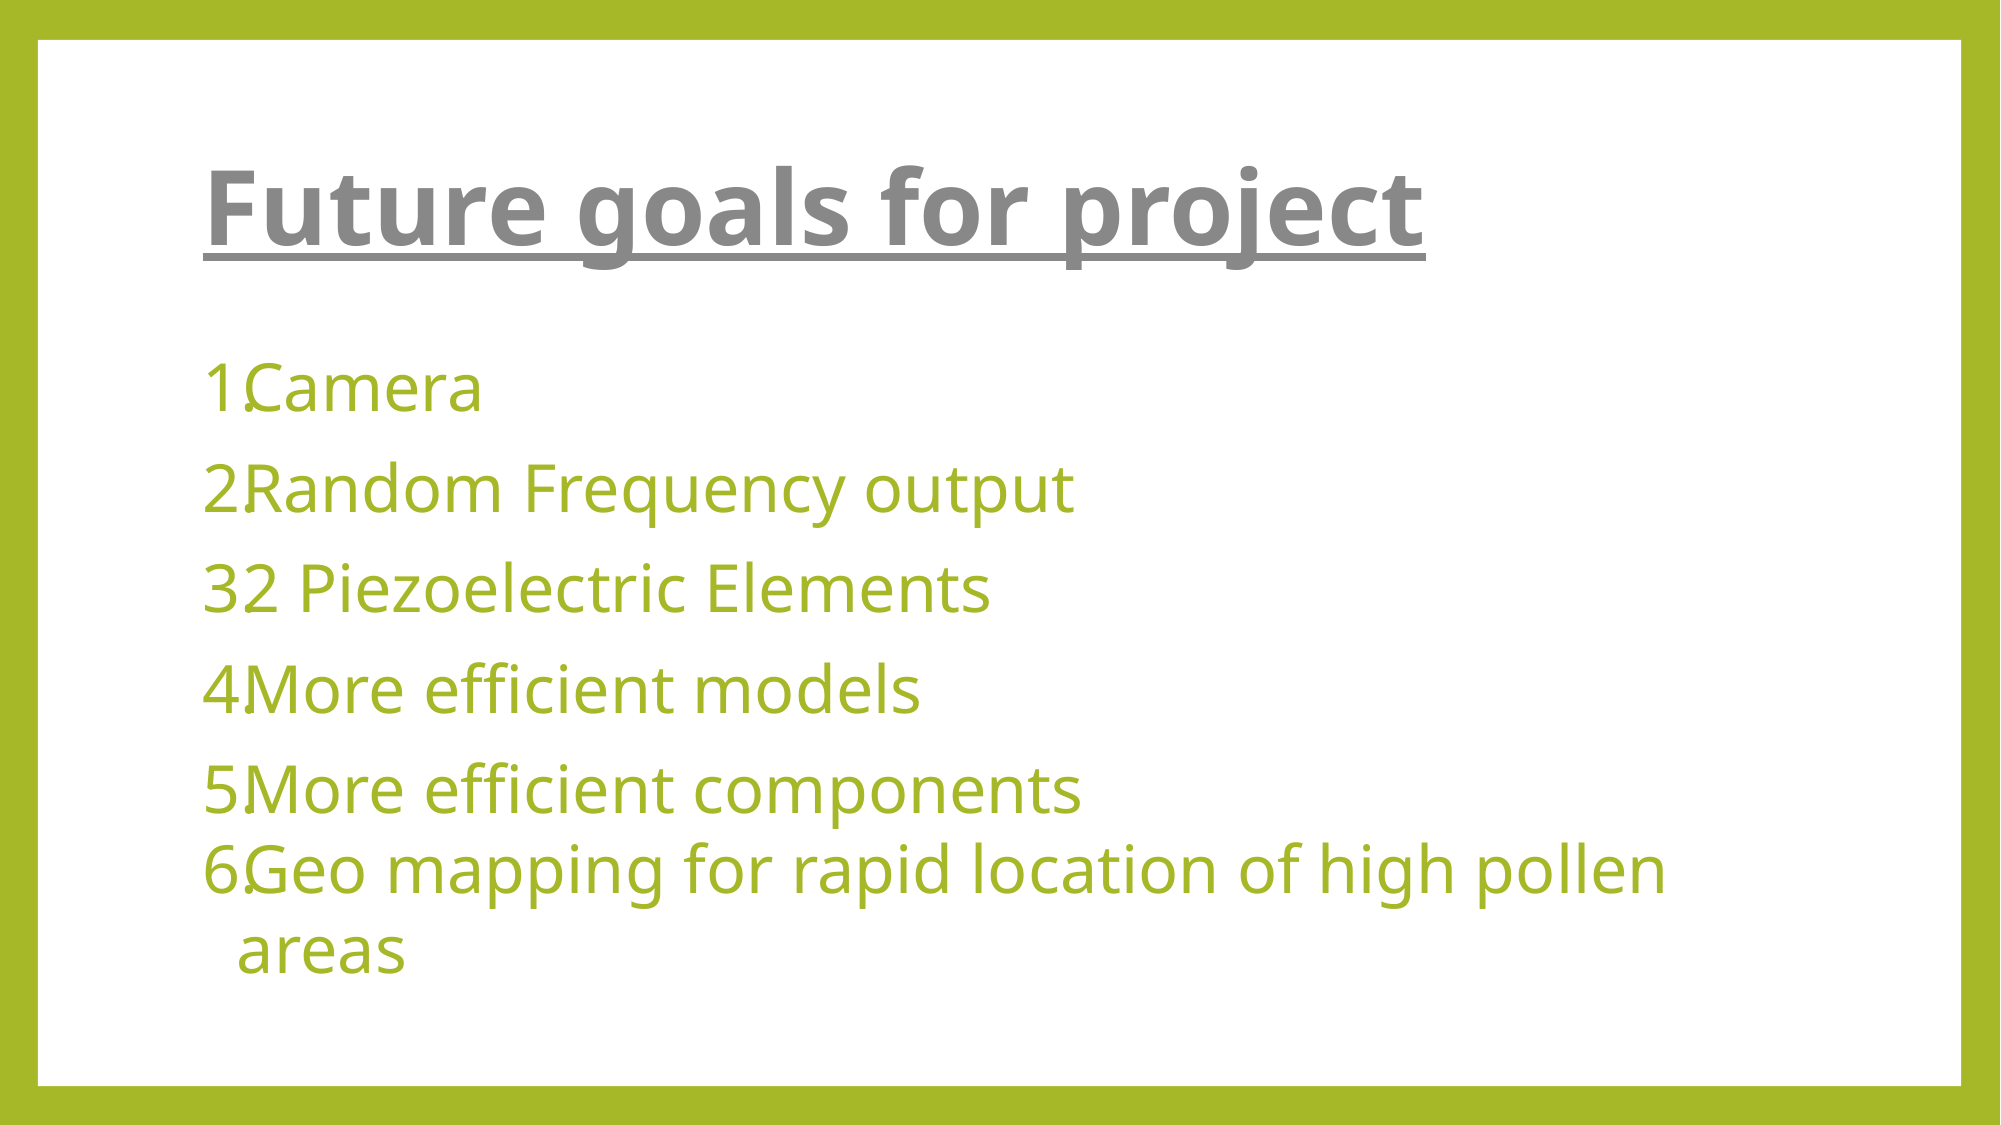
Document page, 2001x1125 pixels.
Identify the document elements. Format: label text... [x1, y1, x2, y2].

title Future goals for project [187, 99, 1808, 323]
list Camera Random Frequency output 2 Piezoelectric Elements More efficient models More efficient components Geo mapping for rapid location of high pollen areas [187, 337, 1808, 1000]
